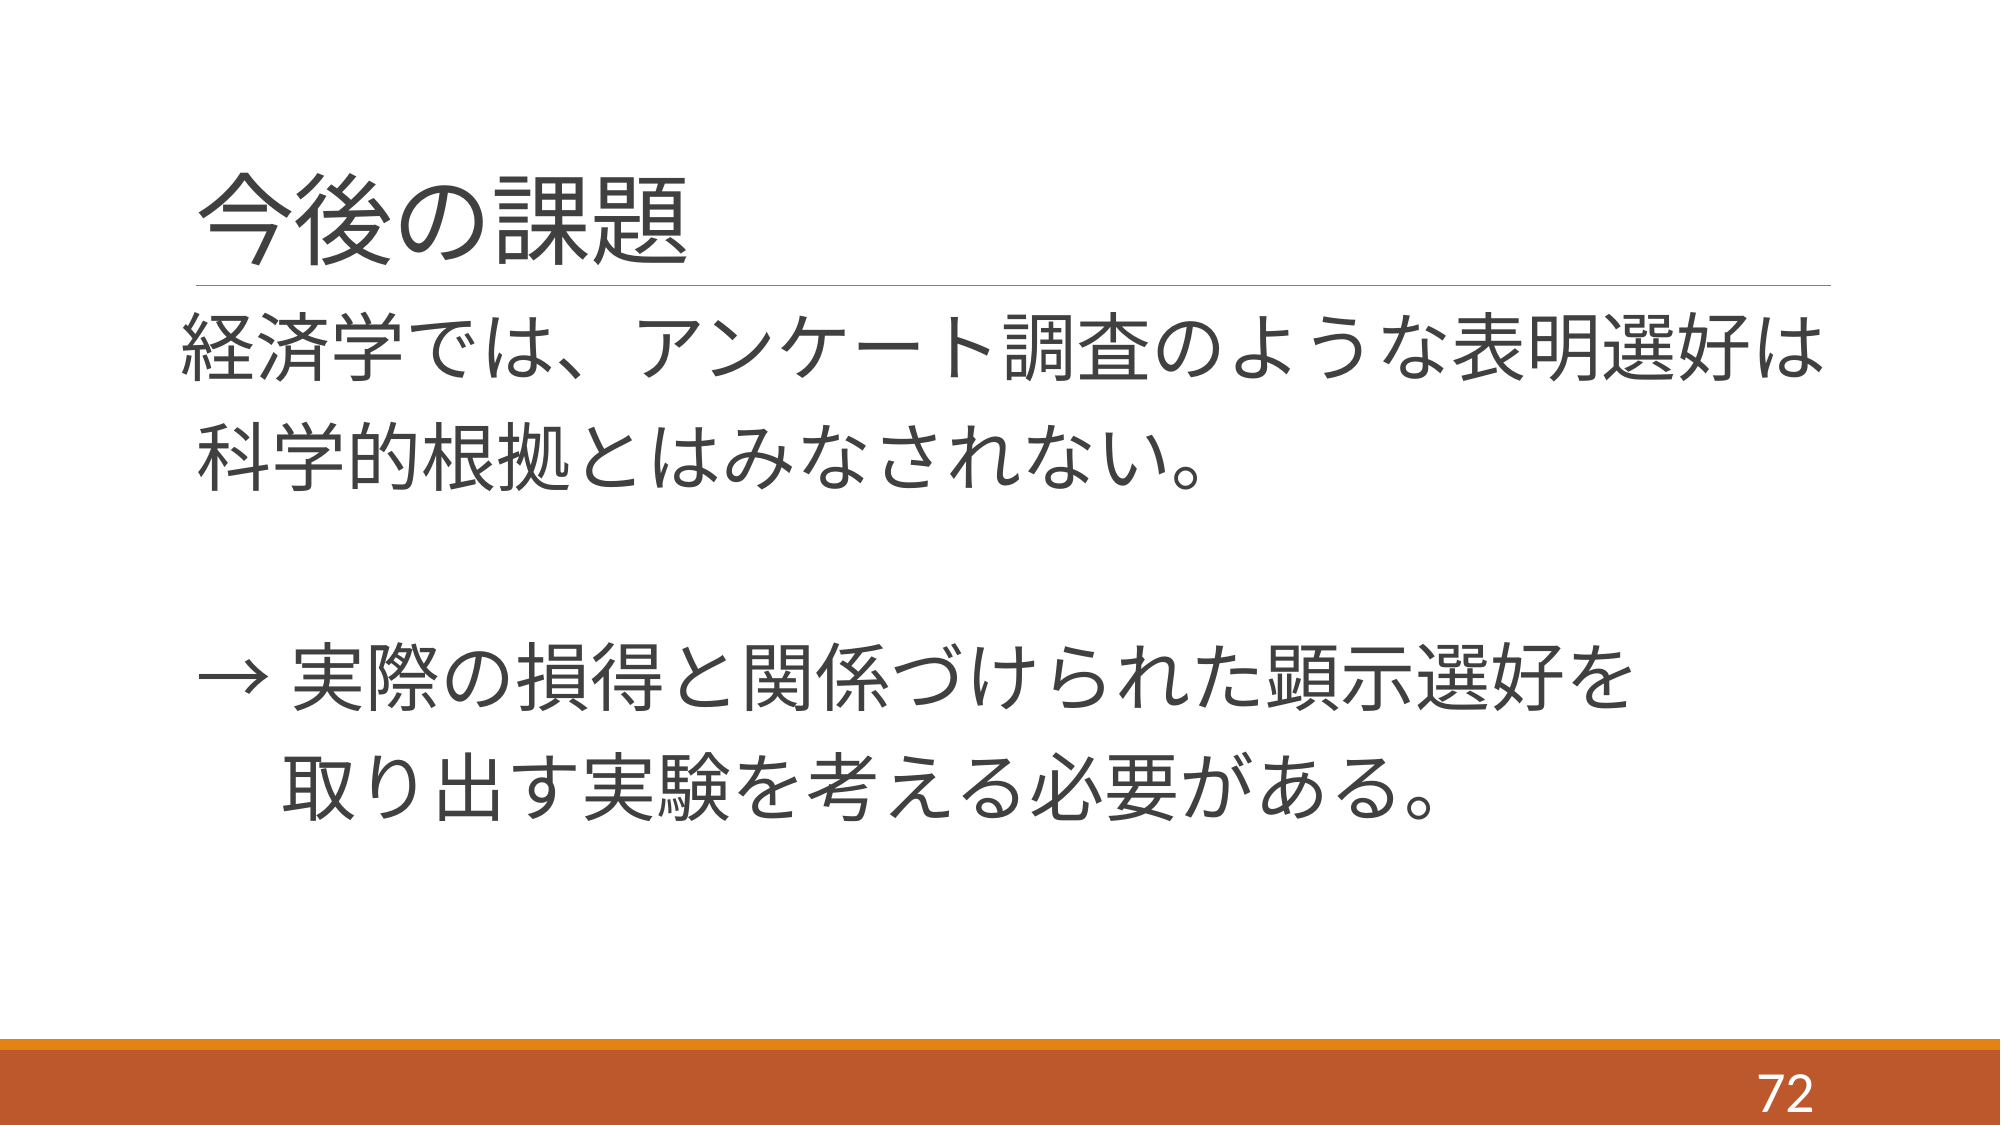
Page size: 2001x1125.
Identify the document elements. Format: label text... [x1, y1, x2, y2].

title 今後の課題 [180, 47, 1830, 285]
slide_number 71 [1414, 1059, 1830, 1120]
list 経済学では、アンケート調査のような表明選好は 科学的根拠とはみなされない。 →実際の損得と関係づけられた顕示選好を 取り出す実験を考える必要がある。 [180, 302, 1830, 963]
